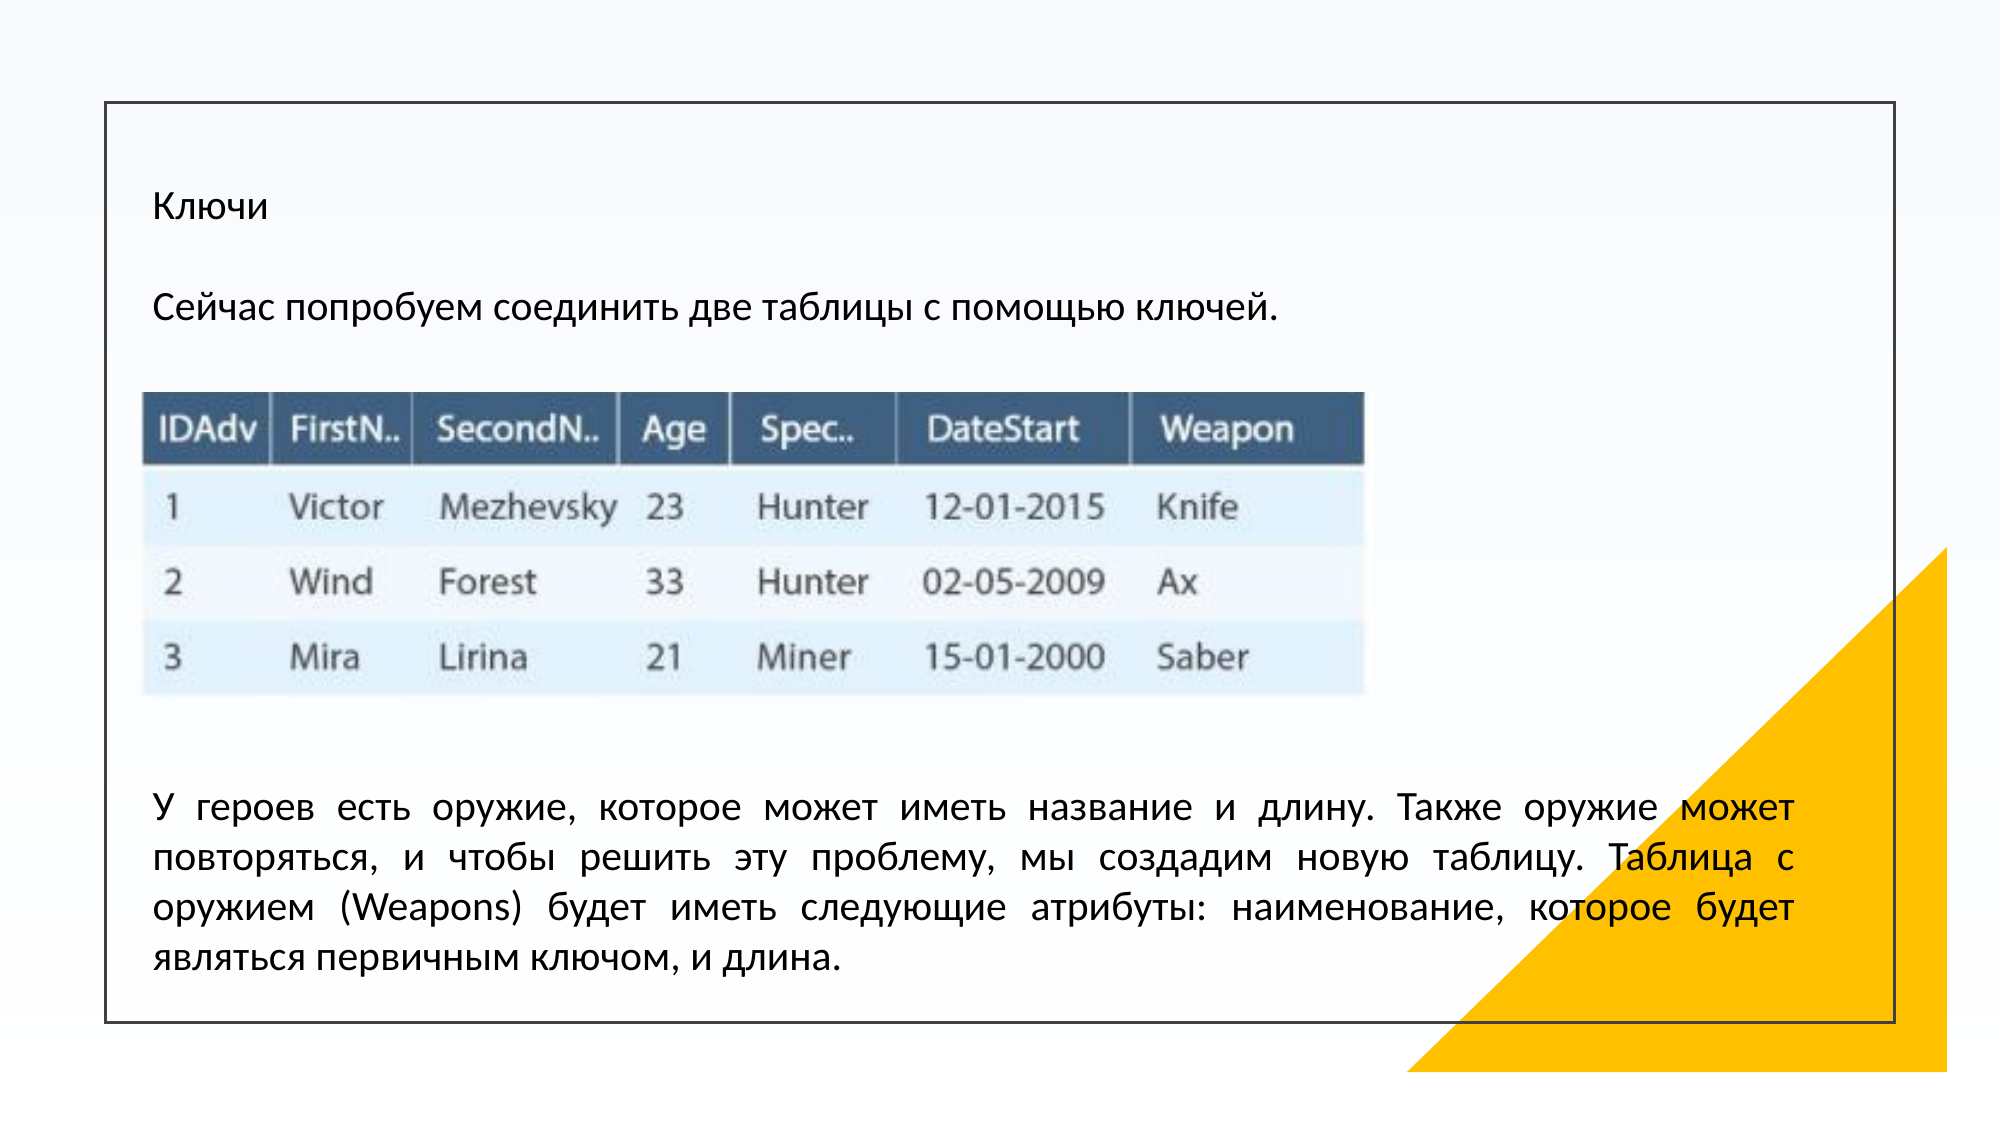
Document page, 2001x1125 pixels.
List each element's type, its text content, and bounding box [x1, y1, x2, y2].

text_box Ключи Сейчас попробуем соединить две таблицы с помощью ключей. У героев есть оружие, которое может иметь название и длину. Также оружие может повторяться, и чтобы решить эту проблему, мы создадим новую таблицу. Таблица с оружием (Weapons) будет иметь следующие атрибуты: наименование, которое будет являться первичным ключом, и длина. [138, 170, 1810, 986]
text_box [104, 101, 1895, 1023]
text_box [1404, 544, 1948, 1074]
picture [141, 392, 1374, 702]
